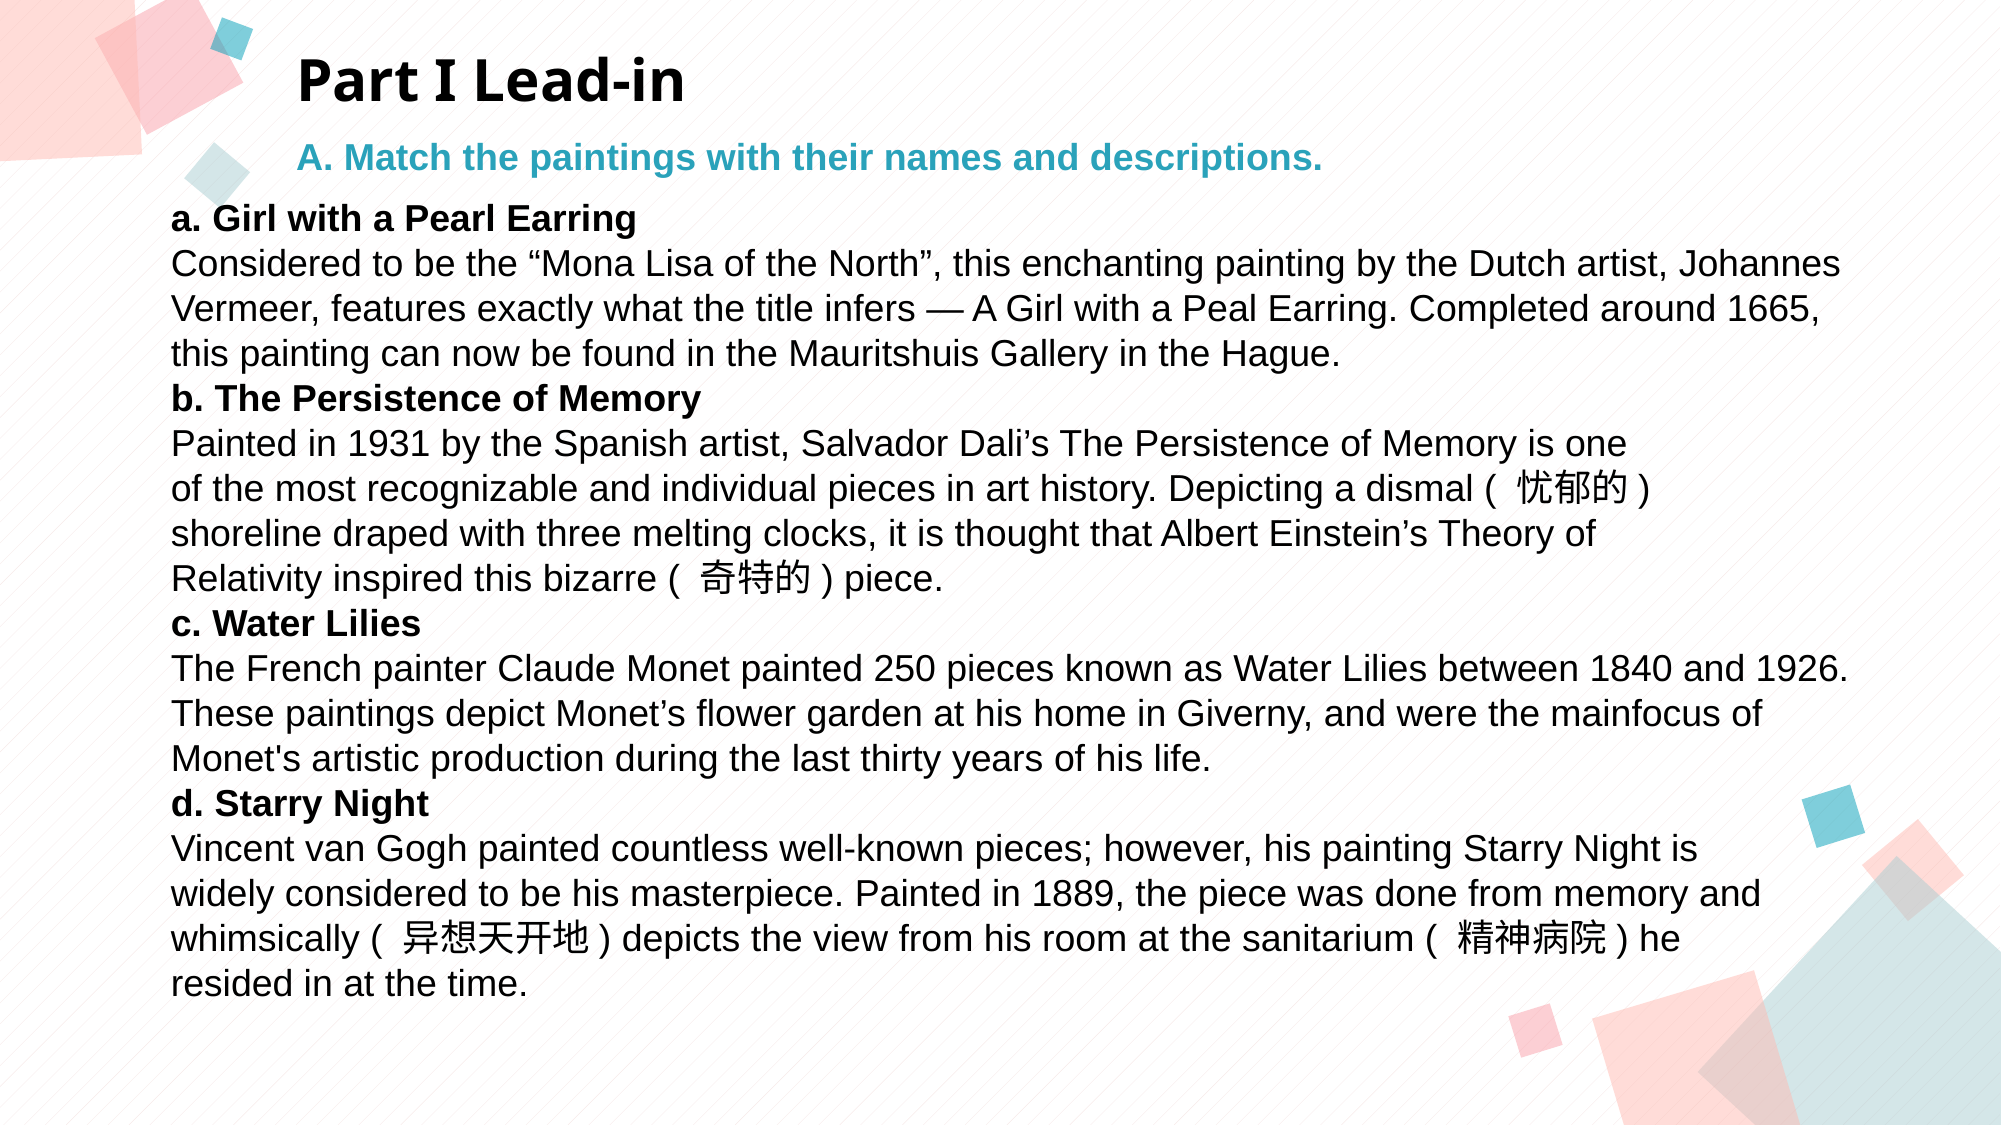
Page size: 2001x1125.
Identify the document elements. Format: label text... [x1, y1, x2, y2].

text_box A. Match the paintings with their names and descriptions. [281, 125, 1694, 186]
list Part I Lead-in [280, 38, 1201, 127]
text_box a. Girl with a Pearl Earring Considered to be the “Mona Lisa of the North”, this enchanting painting by the Dutch artist, Johannes Vermeer, features exactly what the title infers — A Girl with a Peal Earring. Completed around 1665, this painting can now be found in the Mauritshuis Gallery in the Hague. b. The Persistence of Memory Painted in 1931 by the Spanish artist, Salvador Dali’s The Persistence of Memory is one of the most recognizable and individual pieces in art history. Depicting a dismal ( 忧郁的) shoreline draped with three melting clocks, it is thought that Albert Einstein’s Theory of Relativity inspired this bizarre ( 奇特的) piece. c. Water Lilies The French painter Claude Monet painted 250 pieces known as Water Lilies between 1840 and 1926. These paintings depict Monet’s flower garden at his home in Giverny, and were the mainfocus of Monet's artistic production during the last thirty years of his life. d. Starry Night Vincent van Gogh painted countless well-known pieces; however, his painting Starry Night is widely considered to be his masterpiece. Painted in 1889, the piece was done from memory and whimsically ( 异想天开地) depicts the view from his room at the sanitarium ( 精神病院) he resided in at the time. [156, 186, 1882, 1011]
